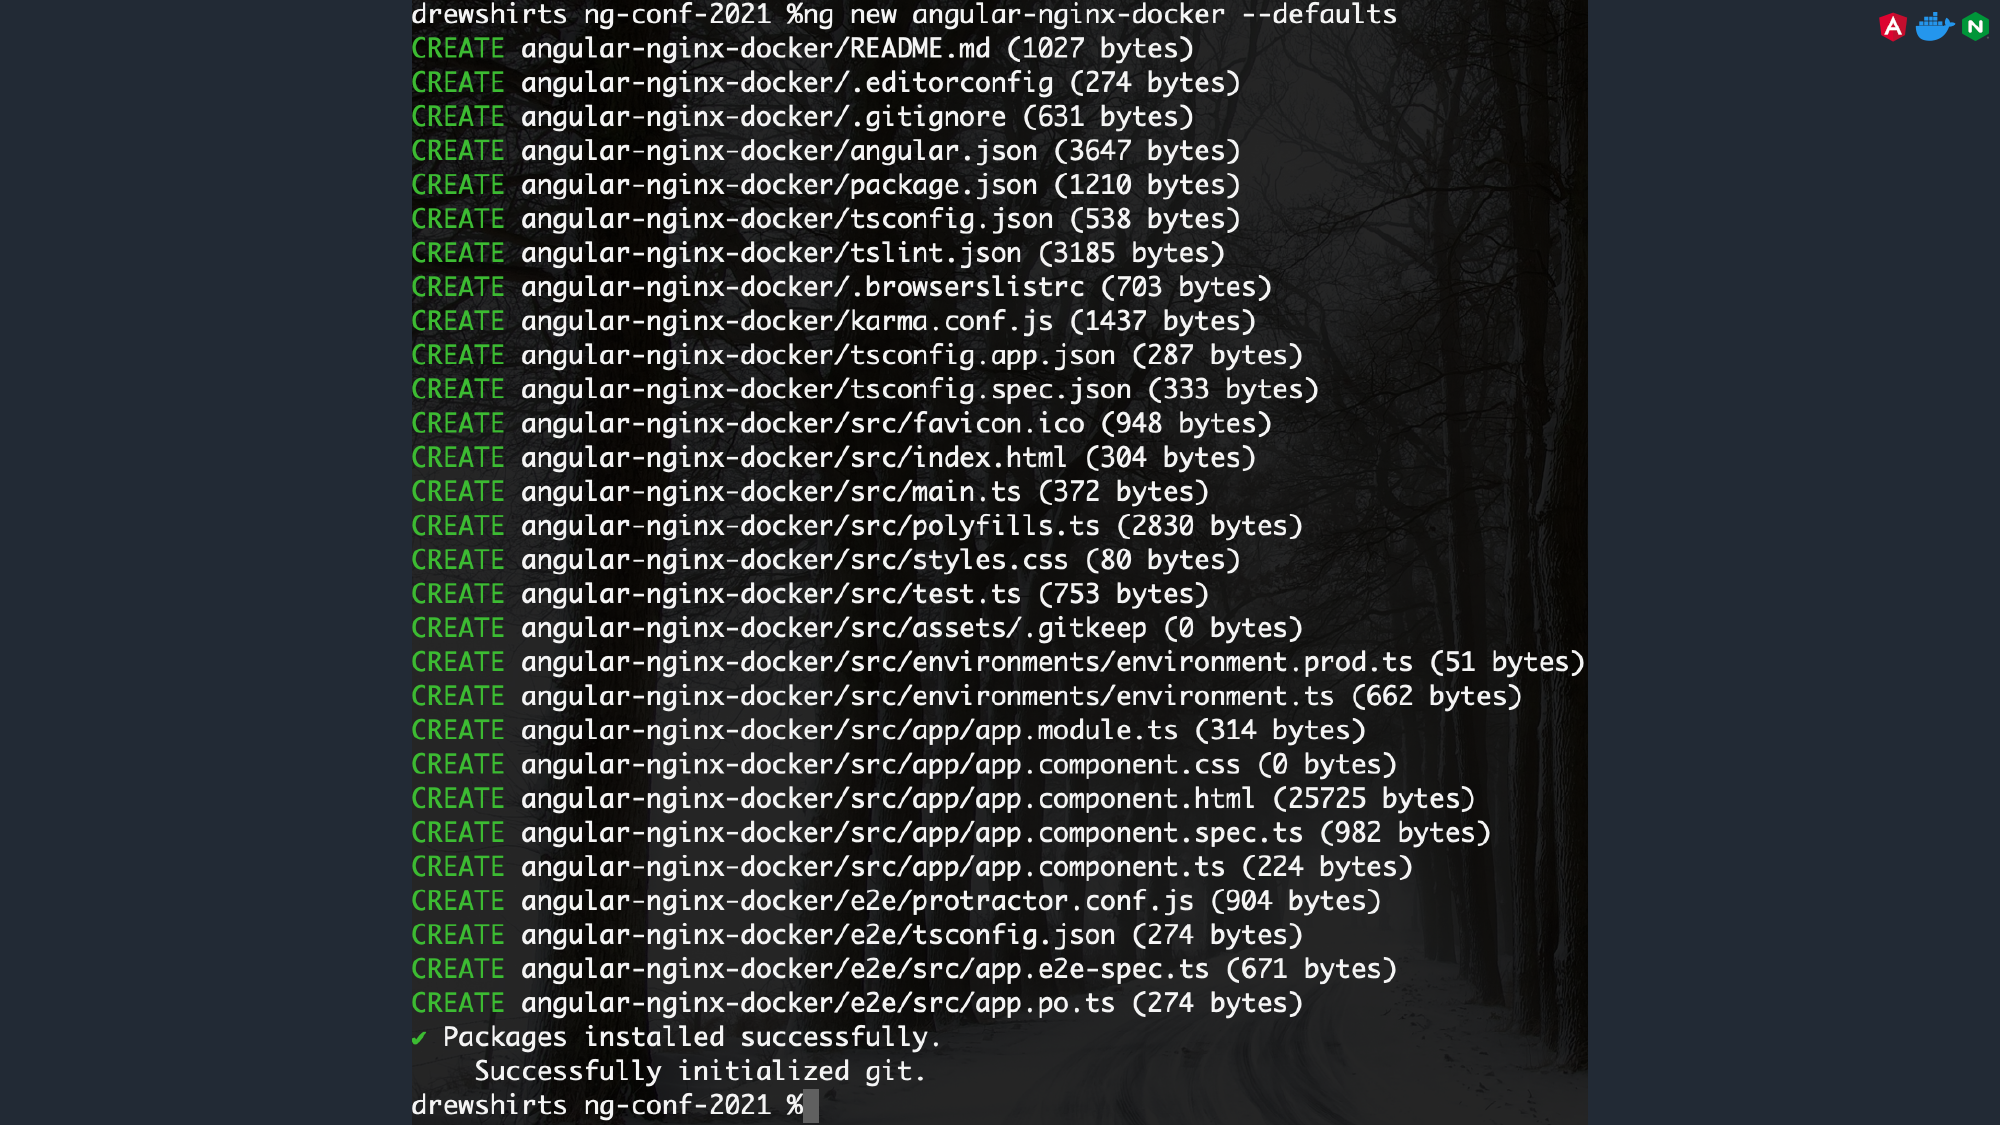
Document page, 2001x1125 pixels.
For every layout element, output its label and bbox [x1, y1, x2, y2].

picture [412, 0, 1588, 1125]
picture [1874, 7, 1992, 46]
